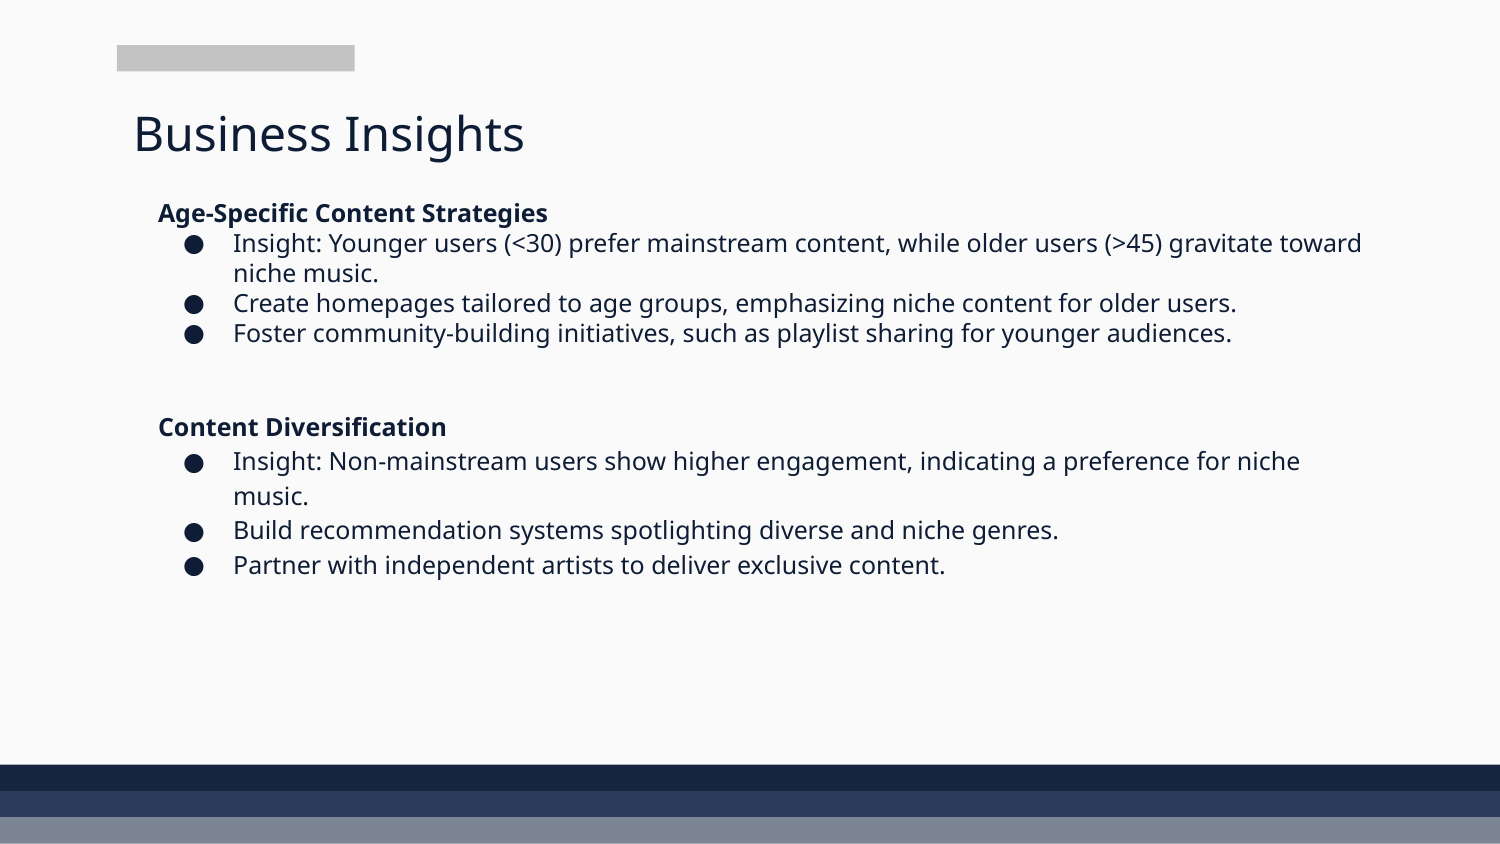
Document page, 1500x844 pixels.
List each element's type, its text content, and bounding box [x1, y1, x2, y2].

subtitle Age-Specific Content Strategies Insight: Younger users (<30) prefer mainstream content, while older users (>45) gravitate toward niche music. Create homepages tailored to age groups, emphasizing niche content for older users. Foster community-building initiatives, such as playlist sharing for younger audiences. Content Diversification Insight: Non-mainstream users show higher engagement, indicating a preference for niche music. Build recommendation systems spotlighting diverse and niche genres. Partner with independent artists to deliver exclusive content. [143, 182, 1382, 710]
title Business Insights [118, 88, 1382, 183]
